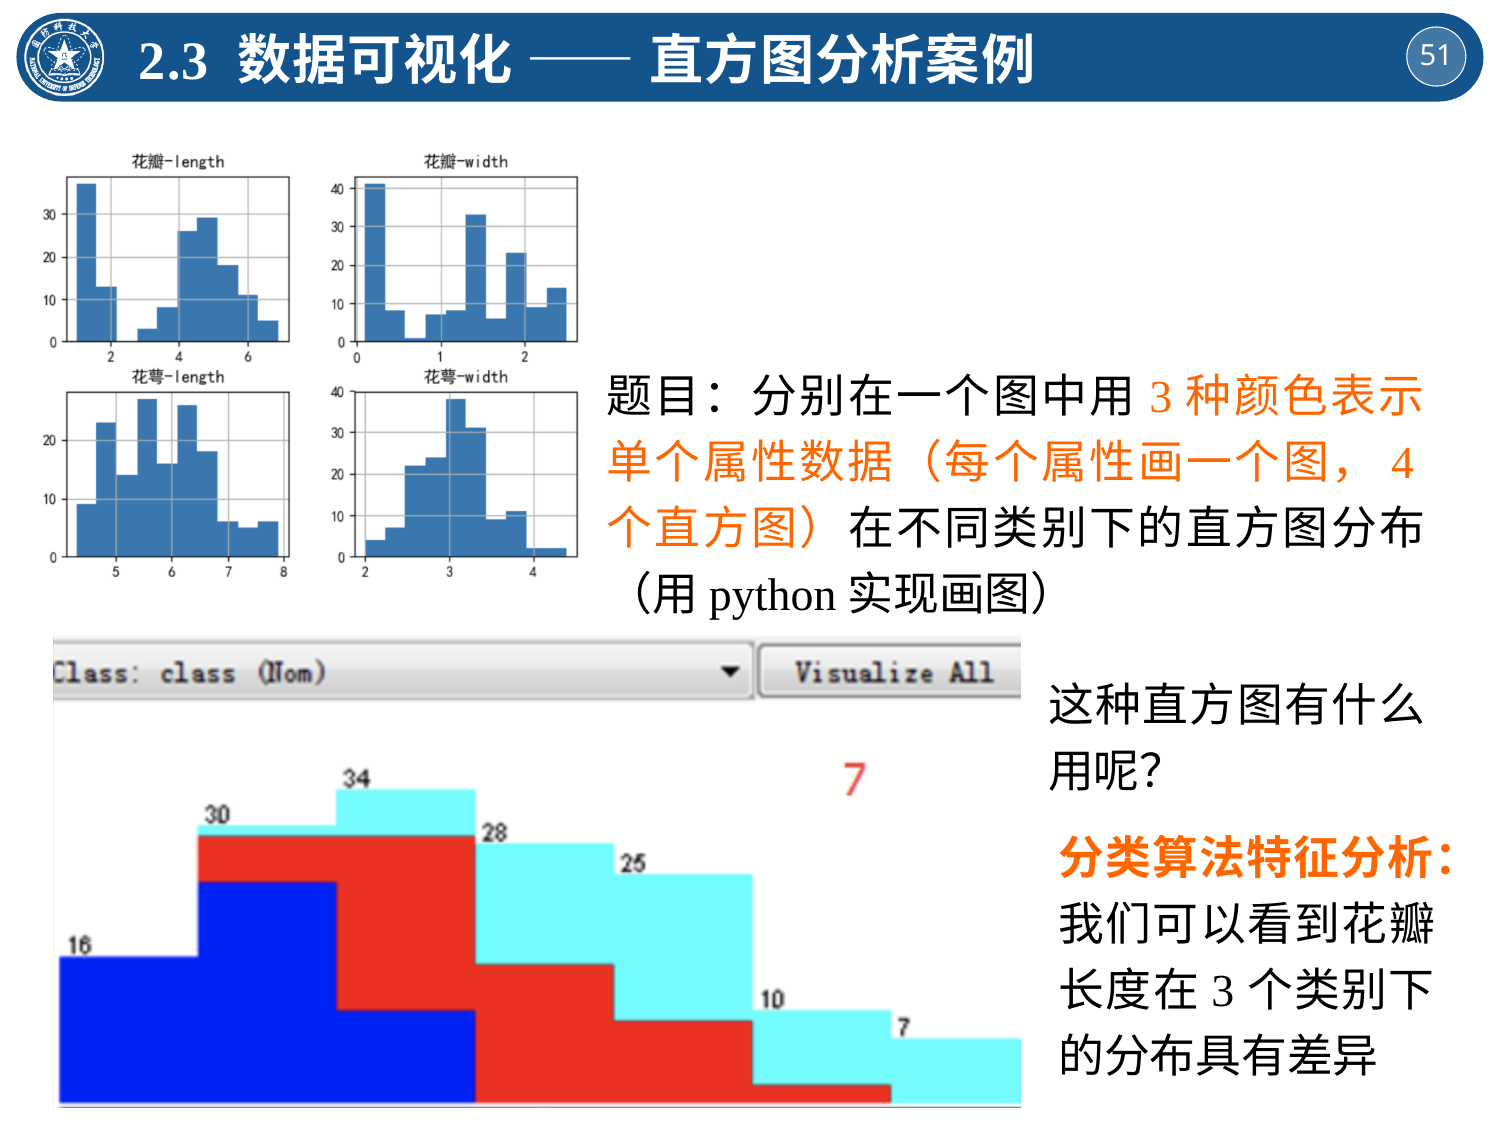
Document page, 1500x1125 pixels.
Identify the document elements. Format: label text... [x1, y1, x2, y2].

picture [16, 9, 111, 104]
text_box 这种直方图有什么用呢？ [1033, 656, 1440, 804]
text_box 题目：分别在一个图中用3种颜色表示单个属性数据（每个属性画一个图，4个直方图）在不同类别下的直方图分布（用python实现画图） [591, 348, 1440, 628]
text_box 分类算法特征分析：我们可以看到花瓣长度在3个类别下的分布具有差异 [1043, 810, 1450, 1090]
picture [52, 635, 1022, 1108]
text_box 2.3 数据可视化 —— 直方图分析案例 [124, 17, 1247, 98]
picture [29, 135, 597, 585]
